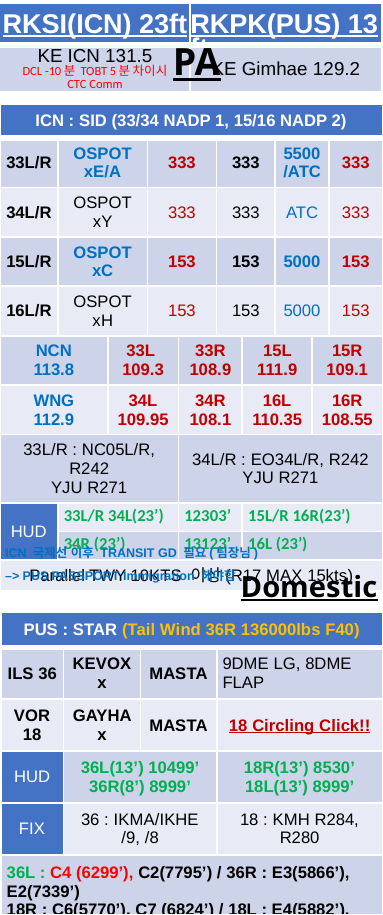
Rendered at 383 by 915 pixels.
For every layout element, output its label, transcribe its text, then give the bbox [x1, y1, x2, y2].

table_cell OSPOT xH [59, 287, 147, 335]
table_cell VOR 18 [2, 700, 63, 750]
table_cell 34L/R : EO34L/R, R242 YJU R271 [179, 435, 382, 502]
table_cell KE Gimhae 129.2 [191, 48, 381, 91]
table_cell 333 [330, 141, 382, 187]
table_cell 153 [148, 287, 216, 335]
table_header PUS : STAR (Tail Wind 36R 136000lbs F40) [2, 613, 382, 645]
table_cell 15L 111.9 [243, 337, 311, 384]
table_cell 15R 109.1 [313, 337, 382, 384]
table_cell 5500/ATC [276, 141, 328, 187]
text_box PA [143, 37, 250, 89]
table_cell 153 [148, 238, 216, 285]
table_cell ILS 36 [2, 650, 63, 698]
table_cell 15L/R [1, 238, 57, 285]
table_cell HUD [2, 752, 63, 802]
table_header RKSI(ICN) 23ft [0, 4, 189, 42]
table_cell 153 [217, 238, 274, 285]
table_cell 33L/R 34L(23’) [59, 504, 178, 530]
text_box ICN 국제선 이후 TRANSIT GD 필요(팀장님) –> PUS PASSPORT Immigration 해야함. [0, 530, 277, 591]
table_cell 33L/R : NC05L/R, R242 YJU R271 [1, 435, 178, 502]
table_cell 16L 110.35 [243, 386, 311, 434]
table_cell GAYHA x [64, 700, 140, 750]
table_cell 5000 [276, 238, 328, 285]
table_cell 15L/R 16R(23’) [243, 504, 382, 531]
table_cell KEVOX x [64, 650, 140, 698]
table_cell 18R(13’) 8530’ 18L(13’) 8999’ [218, 752, 382, 802]
table_cell 333 [148, 141, 216, 187]
table_cell 36 : IKMA/IKHE /9, /8 [64, 804, 216, 854]
table_cell KE ICN 131.5 DCL -10분 TOBT 5분 차이시 CTC Comm [0, 48, 189, 91]
table_cell OSPOT xY [59, 188, 147, 236]
table_cell 33L 109.3 [109, 337, 178, 384]
table_cell MASTA [141, 700, 216, 750]
table_cell 33L/R [1, 141, 57, 187]
table_cell HUD [1, 504, 57, 530]
table_cell 5000 [276, 287, 328, 335]
table_cell 333 [217, 141, 274, 187]
table_cell ATC [276, 188, 328, 236]
table_cell 34L/R [1, 188, 57, 236]
table_cell NCN 113.8 [1, 337, 107, 384]
table_cell WNG 112.9 [1, 386, 107, 434]
table_cell OSPOT xC [59, 238, 147, 285]
table_cell 16L (23’) [277, 532, 382, 559]
table_cell 333 [330, 188, 382, 236]
table_header ICN : SID (33/34 NADP 1, 15/16 NADP 2) [1, 105, 382, 135]
table_cell 18 Circling Click!! [218, 700, 382, 750]
table_cell 153 [217, 287, 274, 335]
table_cell 12303’ [179, 504, 241, 530]
table_cell FIX [2, 804, 63, 854]
table_cell MASTA [141, 650, 216, 698]
table_cell 36L : C4 (6299’), C2(7795’) / 36R : E3(5866’), E2(7339’) 18R : C6(5770’), C7 (6824’) / 18L : E4(5882’), E5(8792’) [2, 856, 382, 914]
table_cell 34R 108.1 [179, 386, 241, 434]
table_cell 333 [148, 188, 216, 236]
table_cell 34L 109.95 [109, 386, 178, 434]
table_cell 33R 108.9 [179, 337, 241, 384]
table_cell 9DME LG, 8DME FLAP [218, 650, 382, 698]
table_cell 16R 108.55 [313, 386, 382, 434]
table_header RKPK(PUS) 13ft [191, 4, 381, 42]
table_cell OSPOT xE/A [59, 141, 147, 187]
table_cell 36L(13’) 10499’ 36R(8’) 8999’ [64, 752, 216, 802]
table_cell 16L/R [1, 287, 57, 335]
table_cell 18 : KMH R284, R280 [218, 804, 382, 854]
table_cell 153 [330, 238, 382, 285]
table_cell 153 [330, 287, 382, 335]
text_box Domestic [207, 560, 382, 615]
table_cell 333 [217, 188, 274, 236]
